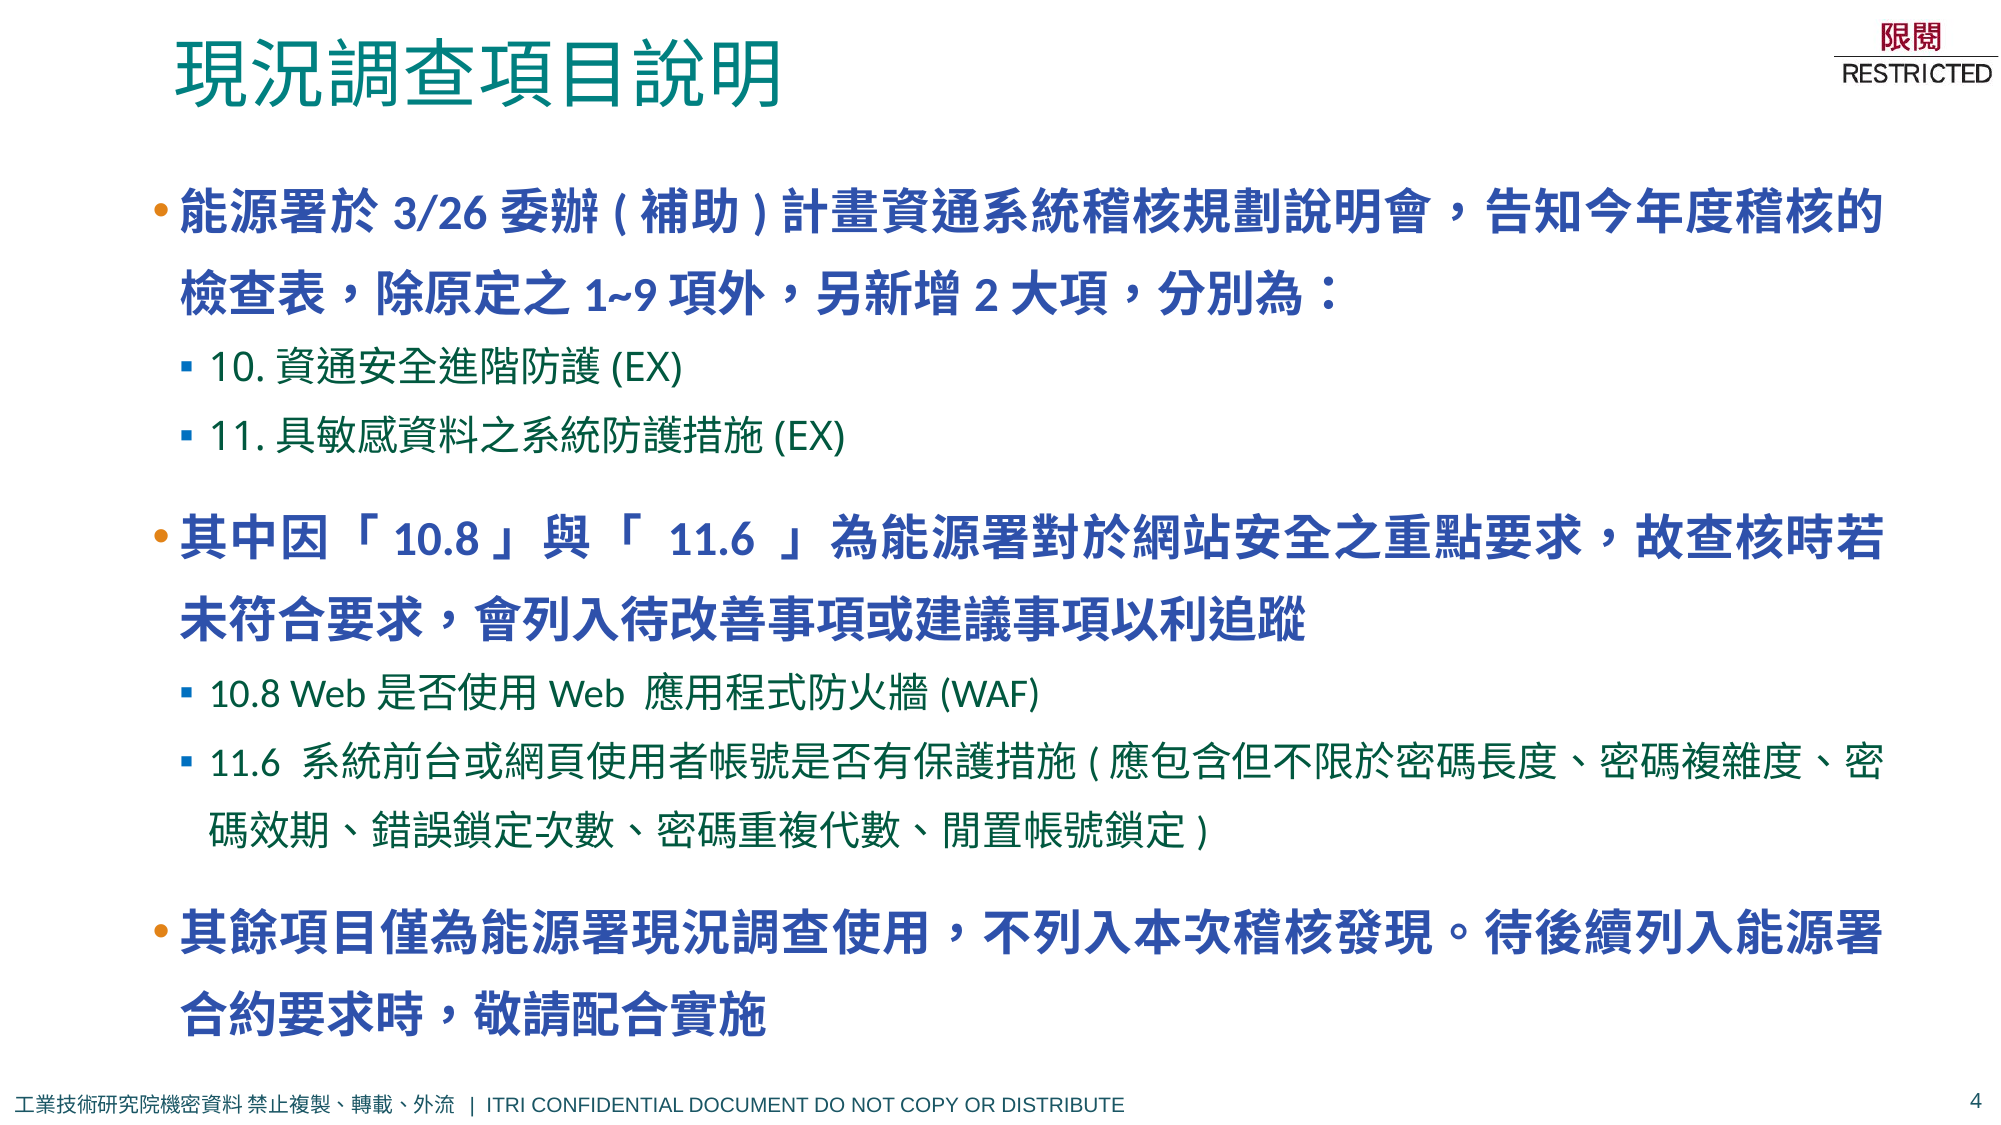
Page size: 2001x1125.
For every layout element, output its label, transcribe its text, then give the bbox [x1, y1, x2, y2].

slide_number 4 [1859, 1078, 1997, 1125]
list 能源署於3/26委辦(補助)計畫資通系統稽核規劃說明會，告知今年度稽核的檢查表，除原定之1~9項外，另新增2大項，分別為： 10.資通安全進階防護(EX) 11.具敏感資料之系統防護措施(EX) 其中因「10.8」與「 11.6 」為能源署對於網站安全之重點要求，故查核時若未符合要求，會列入待改善事項或建議事項以利追蹤 10.8 Web是否使用Web 應用程式防火牆(WAF) 11.6 系統前台或網頁使用者帳號是否有保護措施(應包含但不限於密碼長度、密碼複雜度、密碼效期、錯誤鎖定次數、密碼重複代數、閒置帳號鎖定) 其餘項目僅為能源署現況調查使用，不列入本次稽核發現。待後續列入能源署合約要求時，敬請配合實施 [137, 149, 1901, 1058]
picture [1844, 19, 1999, 87]
title 現況調查項目說明 [158, 19, 1844, 126]
